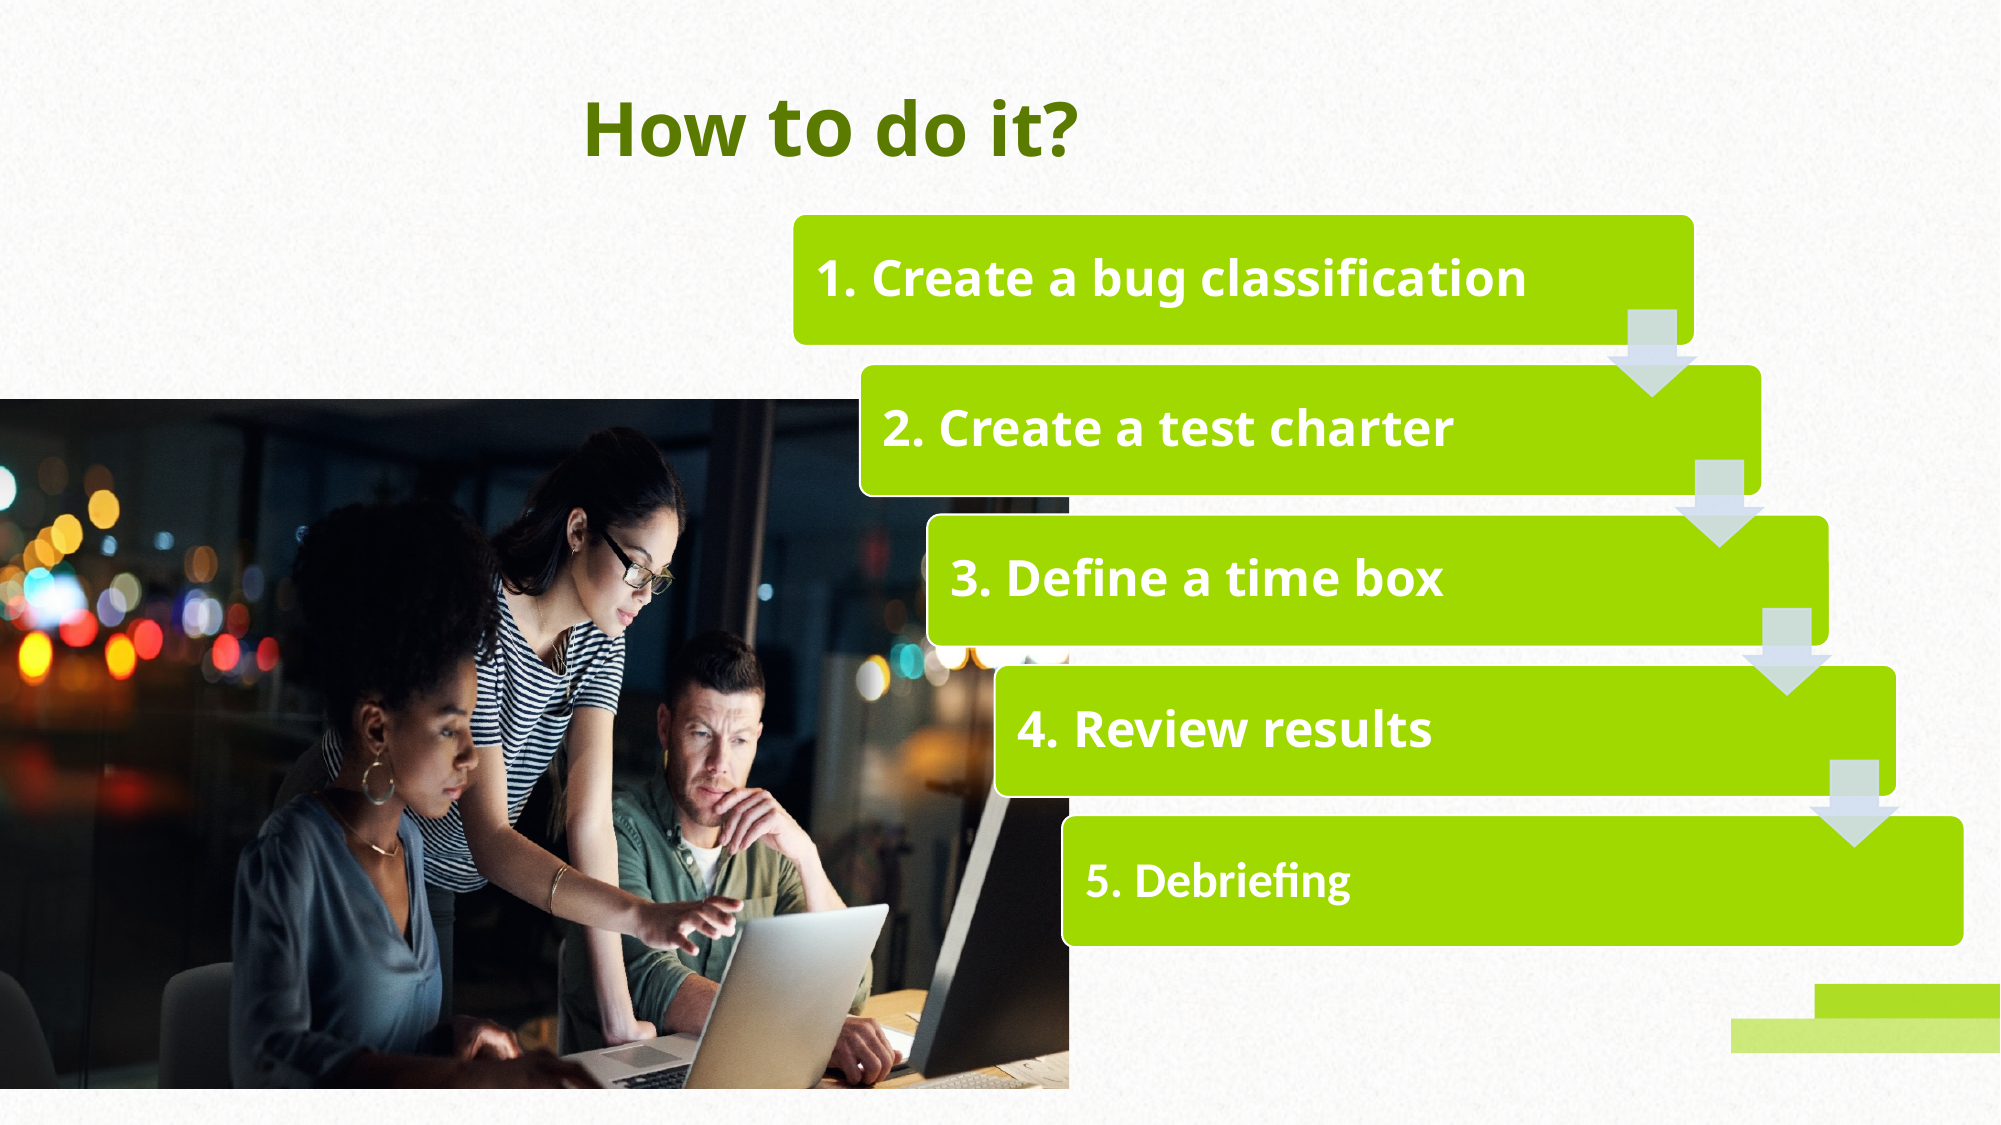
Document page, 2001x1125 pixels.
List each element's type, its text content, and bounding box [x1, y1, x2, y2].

text_box How to do it? [471, 0, 1190, 260]
text_box [1730, 1018, 2000, 1054]
text_box [1813, 983, 2000, 1018]
picture [0, 399, 1070, 1089]
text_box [792, 213, 1965, 948]
